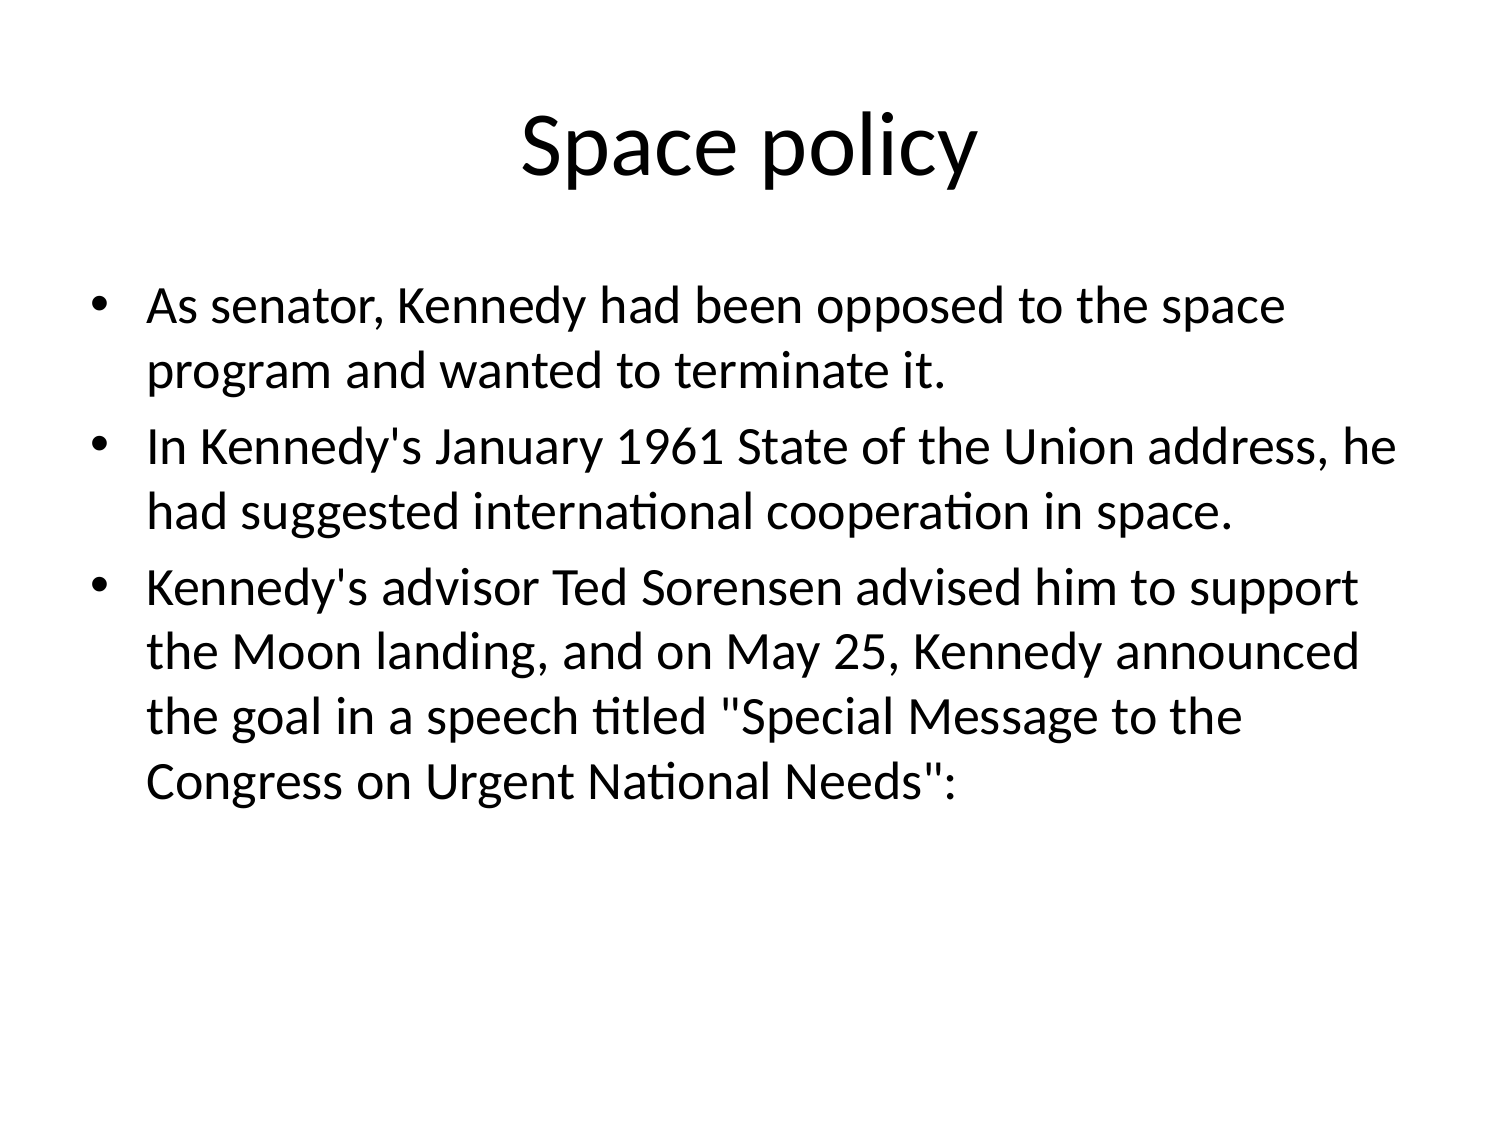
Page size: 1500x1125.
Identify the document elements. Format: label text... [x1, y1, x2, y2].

title Space policy [75, 45, 1425, 233]
list As senator, Kennedy had been opposed to the space program and wanted to terminate it. In Kennedy's January 1961 State of the Union address, he had suggested international cooperation in space. Kennedy's advisor Ted Sorensen advised him to support the Moon landing, and on May 25, Kennedy announced the goal in a speech titled "Special Message to the Congress on Urgent National Needs": [75, 262, 1425, 1005]
